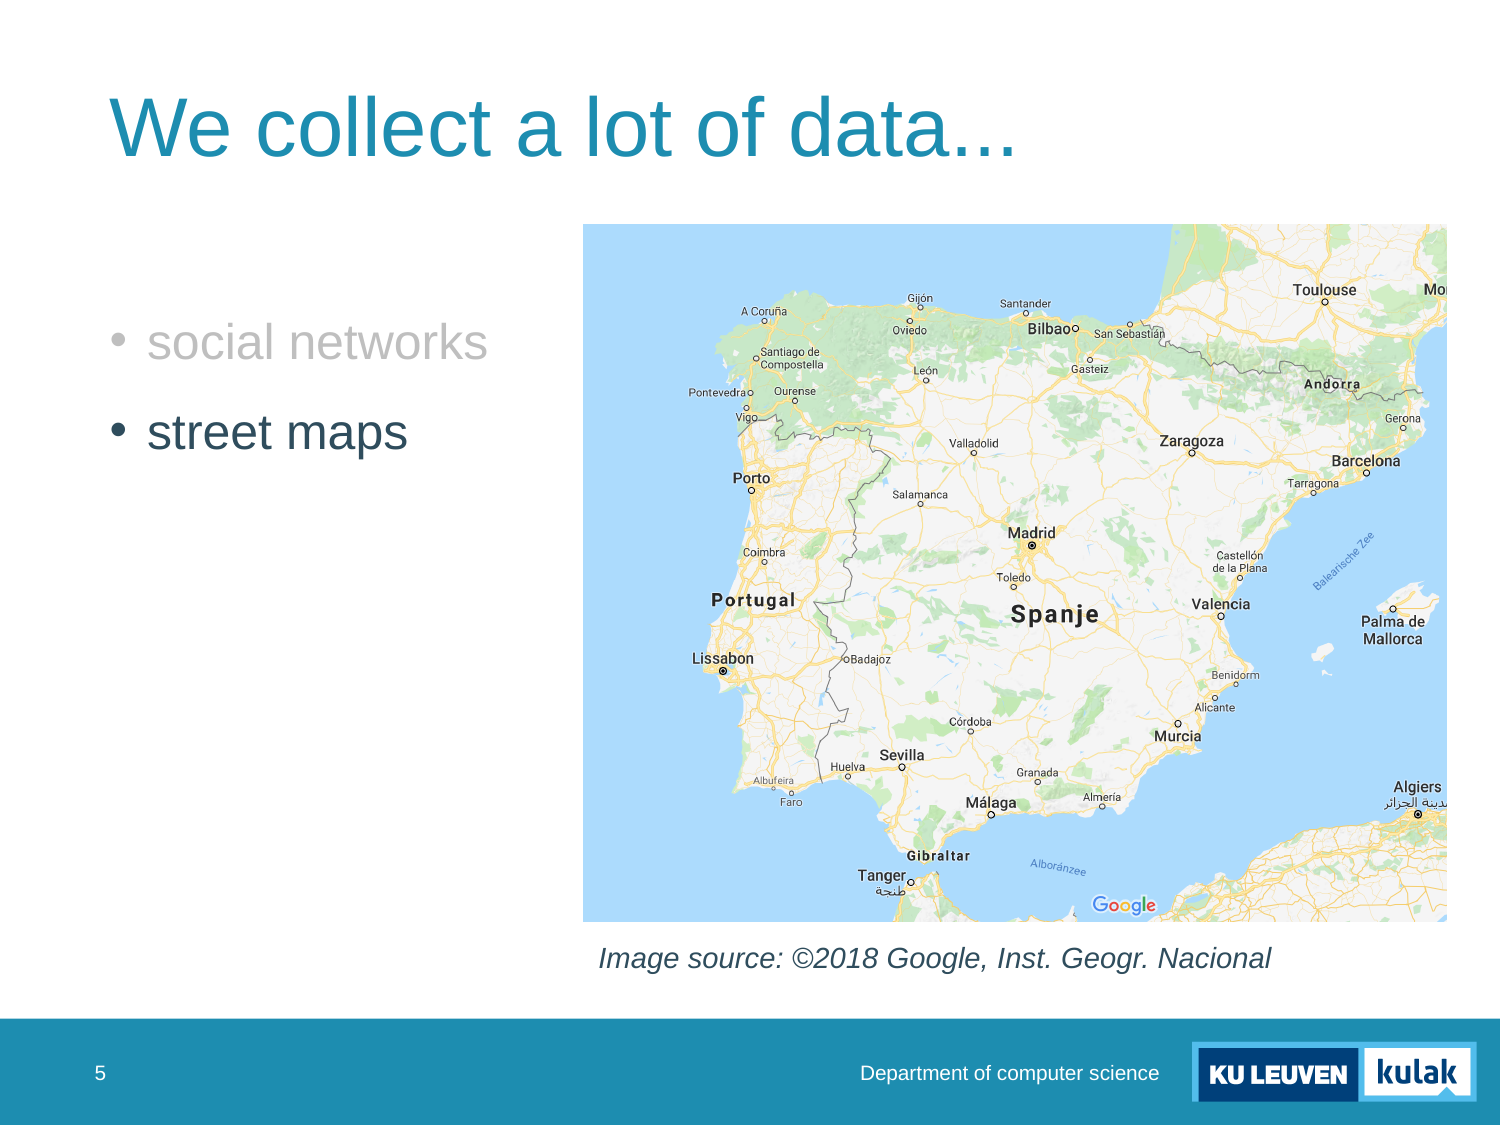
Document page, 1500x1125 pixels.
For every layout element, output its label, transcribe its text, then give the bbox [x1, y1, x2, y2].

title We collect a lot of data... [94, 35, 1406, 225]
text_box Image source: ©2018 Google, Inst. Geogr. Nacional [583, 931, 1500, 982]
footer Department of computer science [583, 1018, 1190, 1125]
list social networks street maps [94, 271, 1406, 993]
slide_number 5 [94, 1018, 201, 1125]
picture [583, 224, 1447, 922]
picture [1192, 1041, 1477, 1102]
